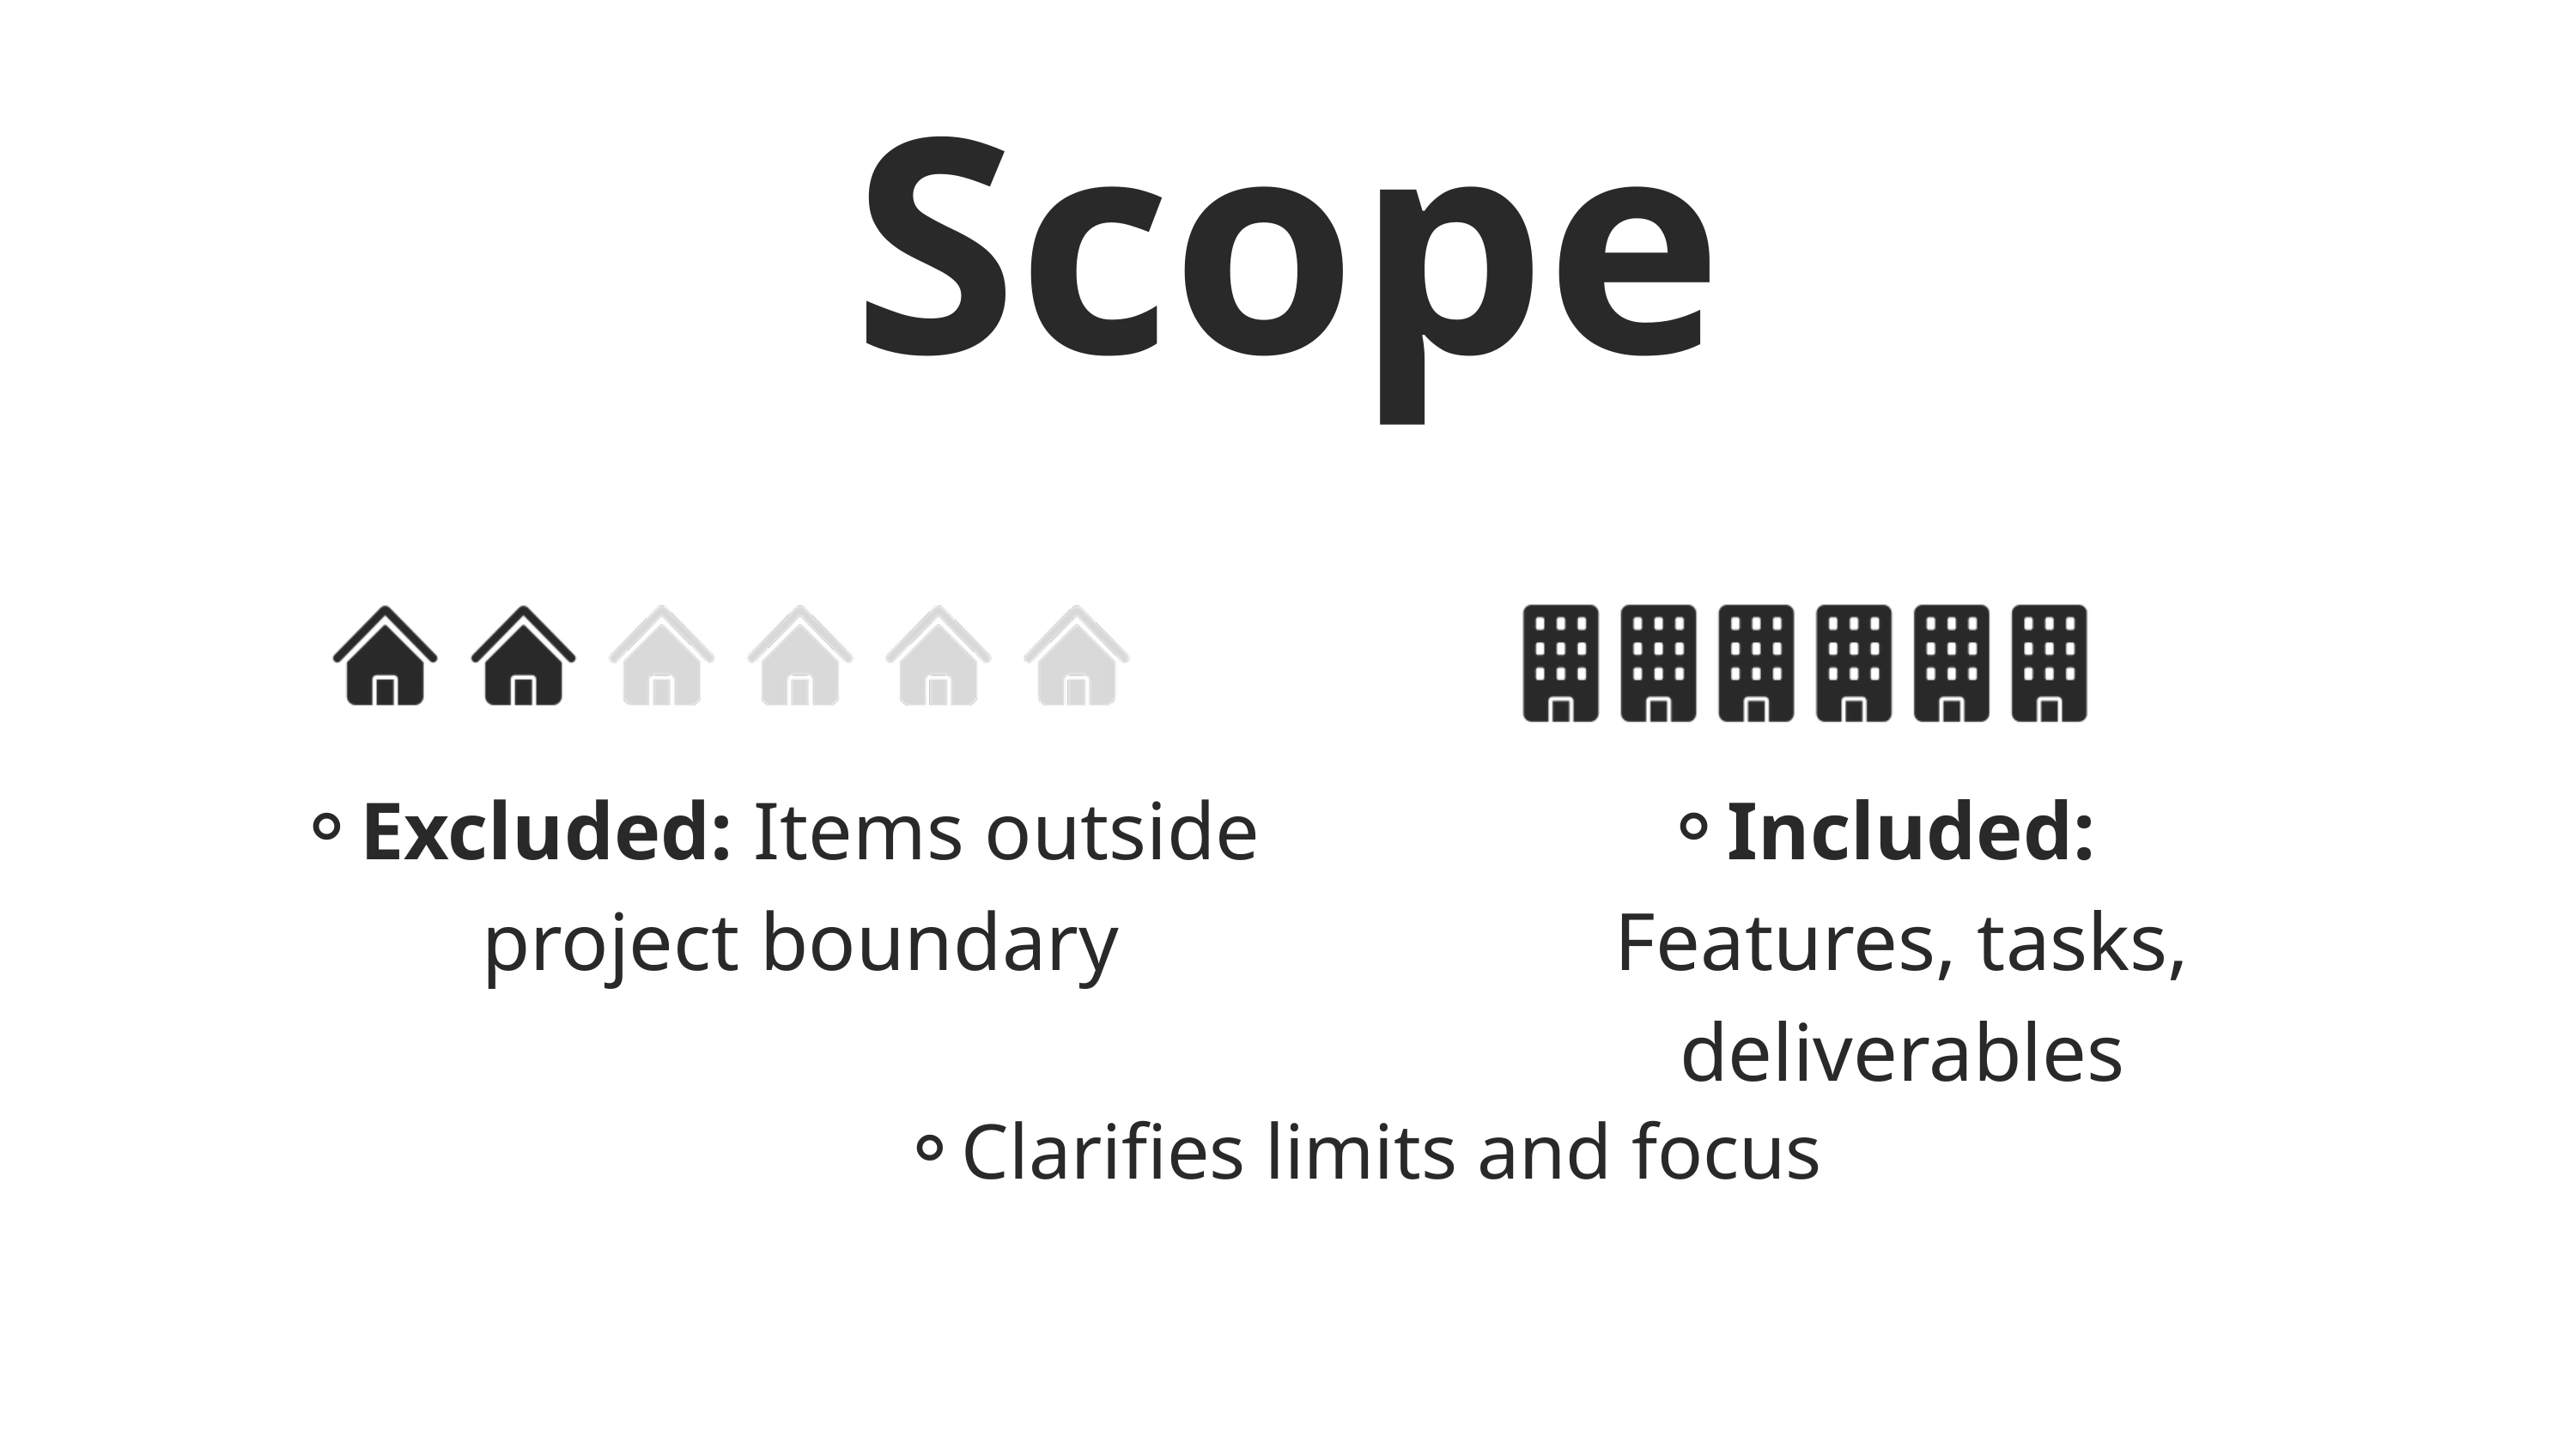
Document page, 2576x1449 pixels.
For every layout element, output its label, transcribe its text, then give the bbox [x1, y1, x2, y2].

text_box Excluded: Items outside project boundary [144, 765, 1315, 986]
text_box Included: Features, tasks, deliverables [1386, 765, 2276, 1097]
text_box [251, 525, 1209, 788]
text_box Scope [416, 0, 2159, 414]
text_box [1467, 549, 2144, 779]
text_box Clarifies limits and focus [755, 1088, 1876, 1195]
